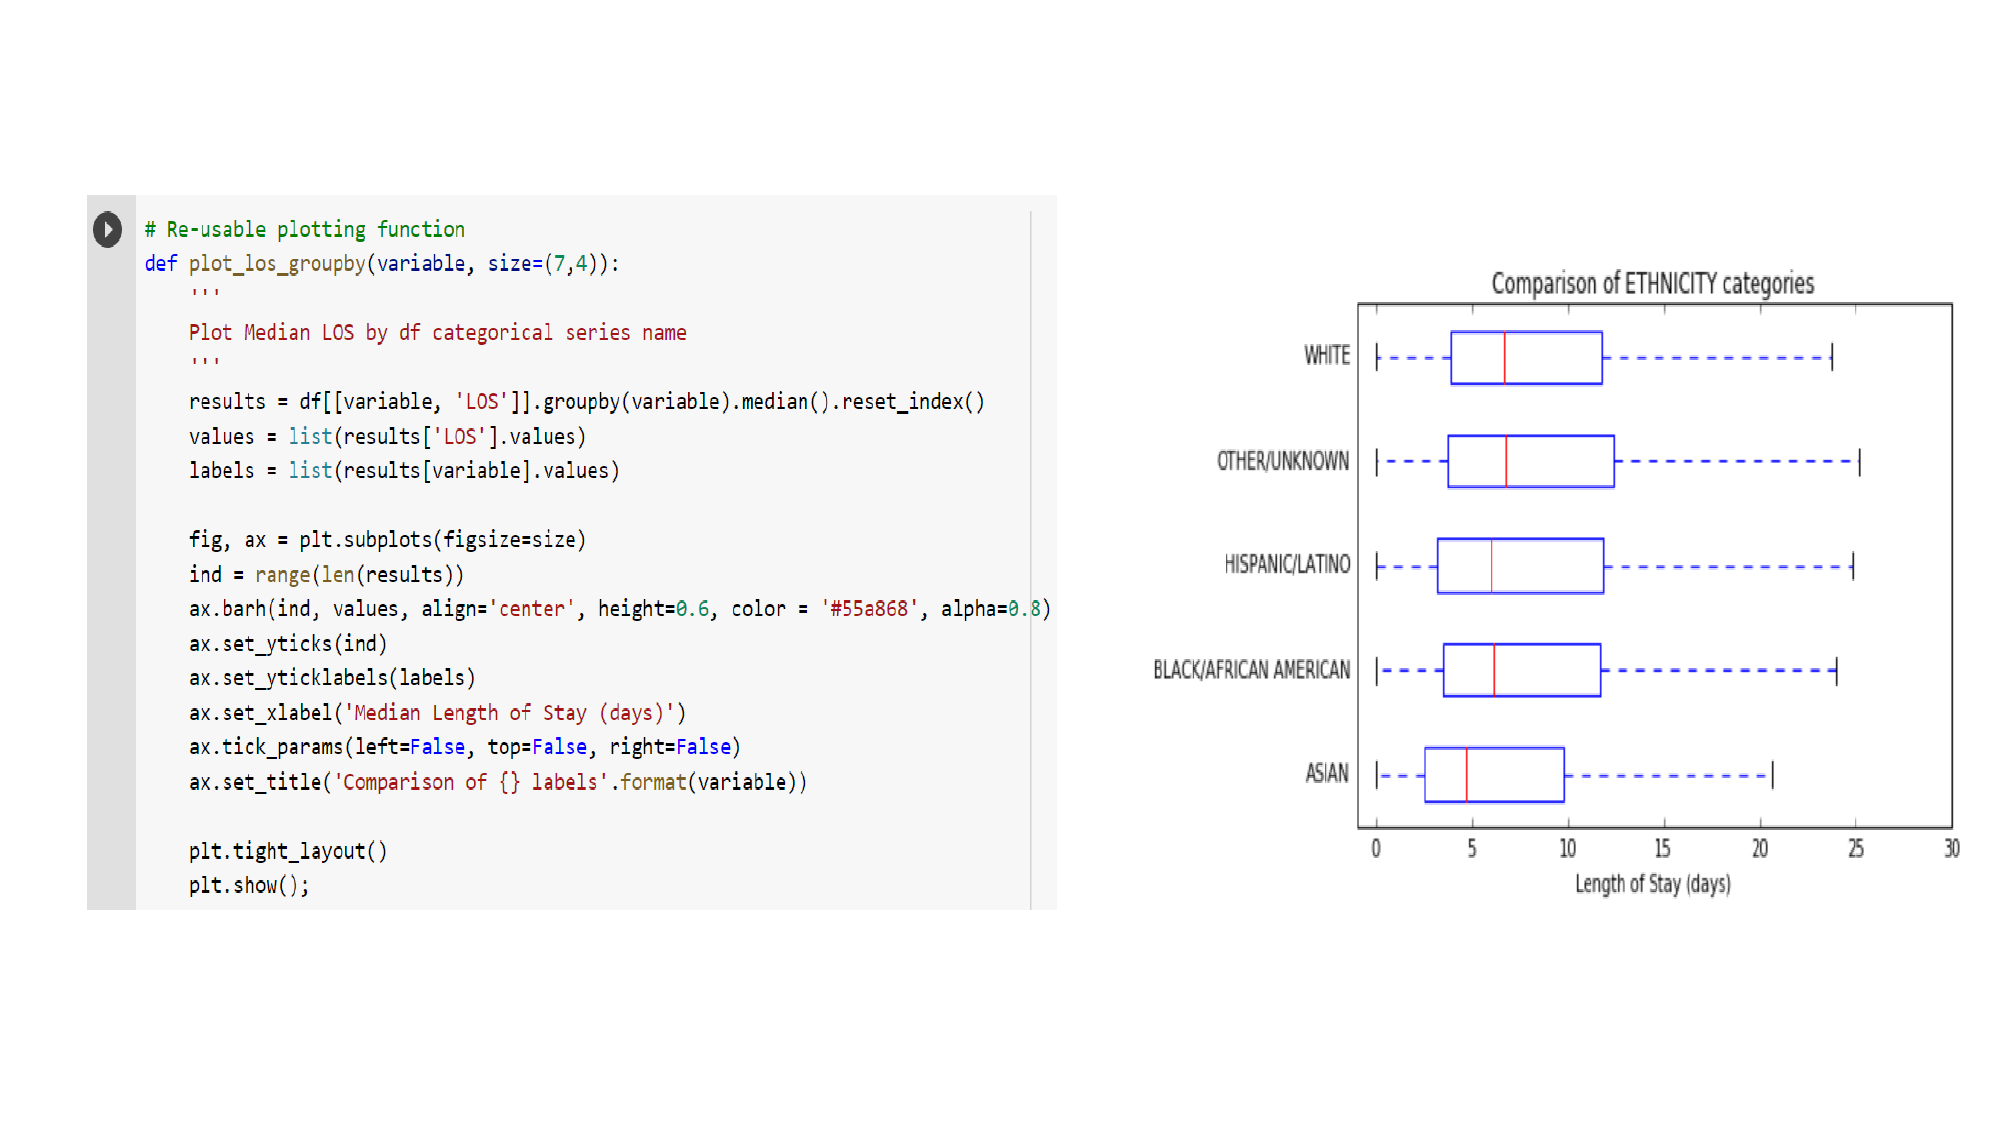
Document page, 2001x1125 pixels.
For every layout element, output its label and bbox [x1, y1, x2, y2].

list [87, 195, 1057, 910]
picture [1127, 243, 1988, 921]
